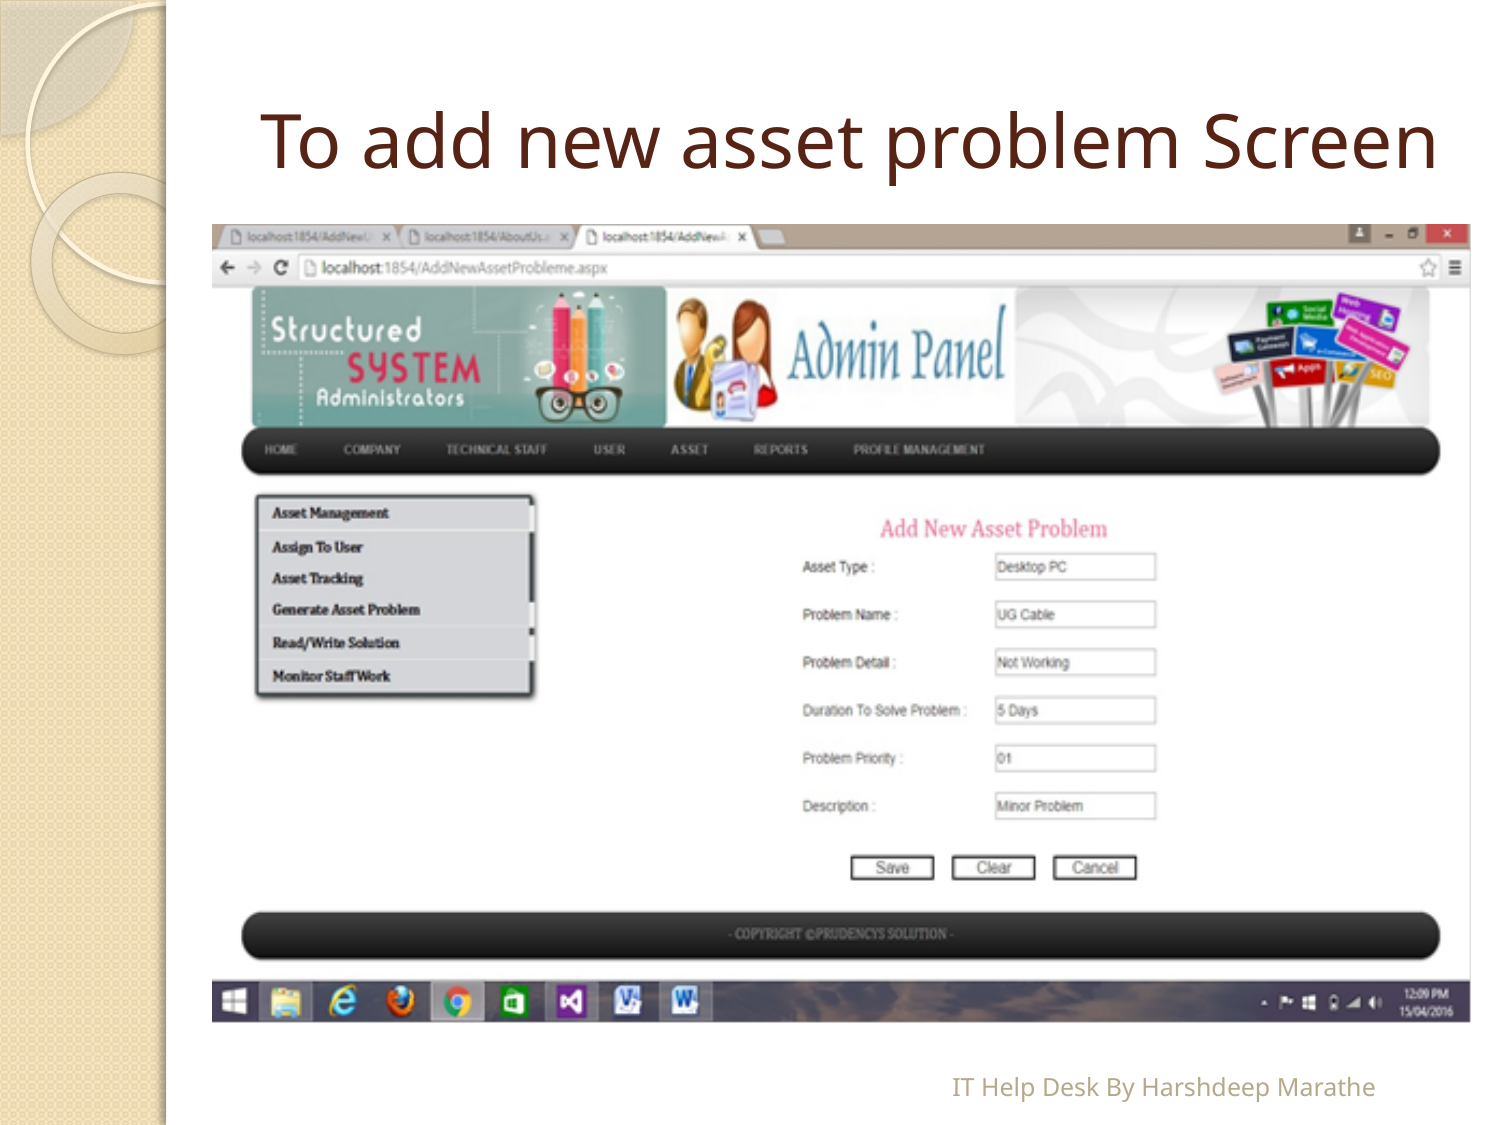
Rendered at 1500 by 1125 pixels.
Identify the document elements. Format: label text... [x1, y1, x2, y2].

picture [212, 224, 1473, 1026]
title To add new asset problem Screen [235, 45, 1466, 221]
footer IT Help Desk By Harshdeep Marathe [937, 1037, 1413, 1113]
